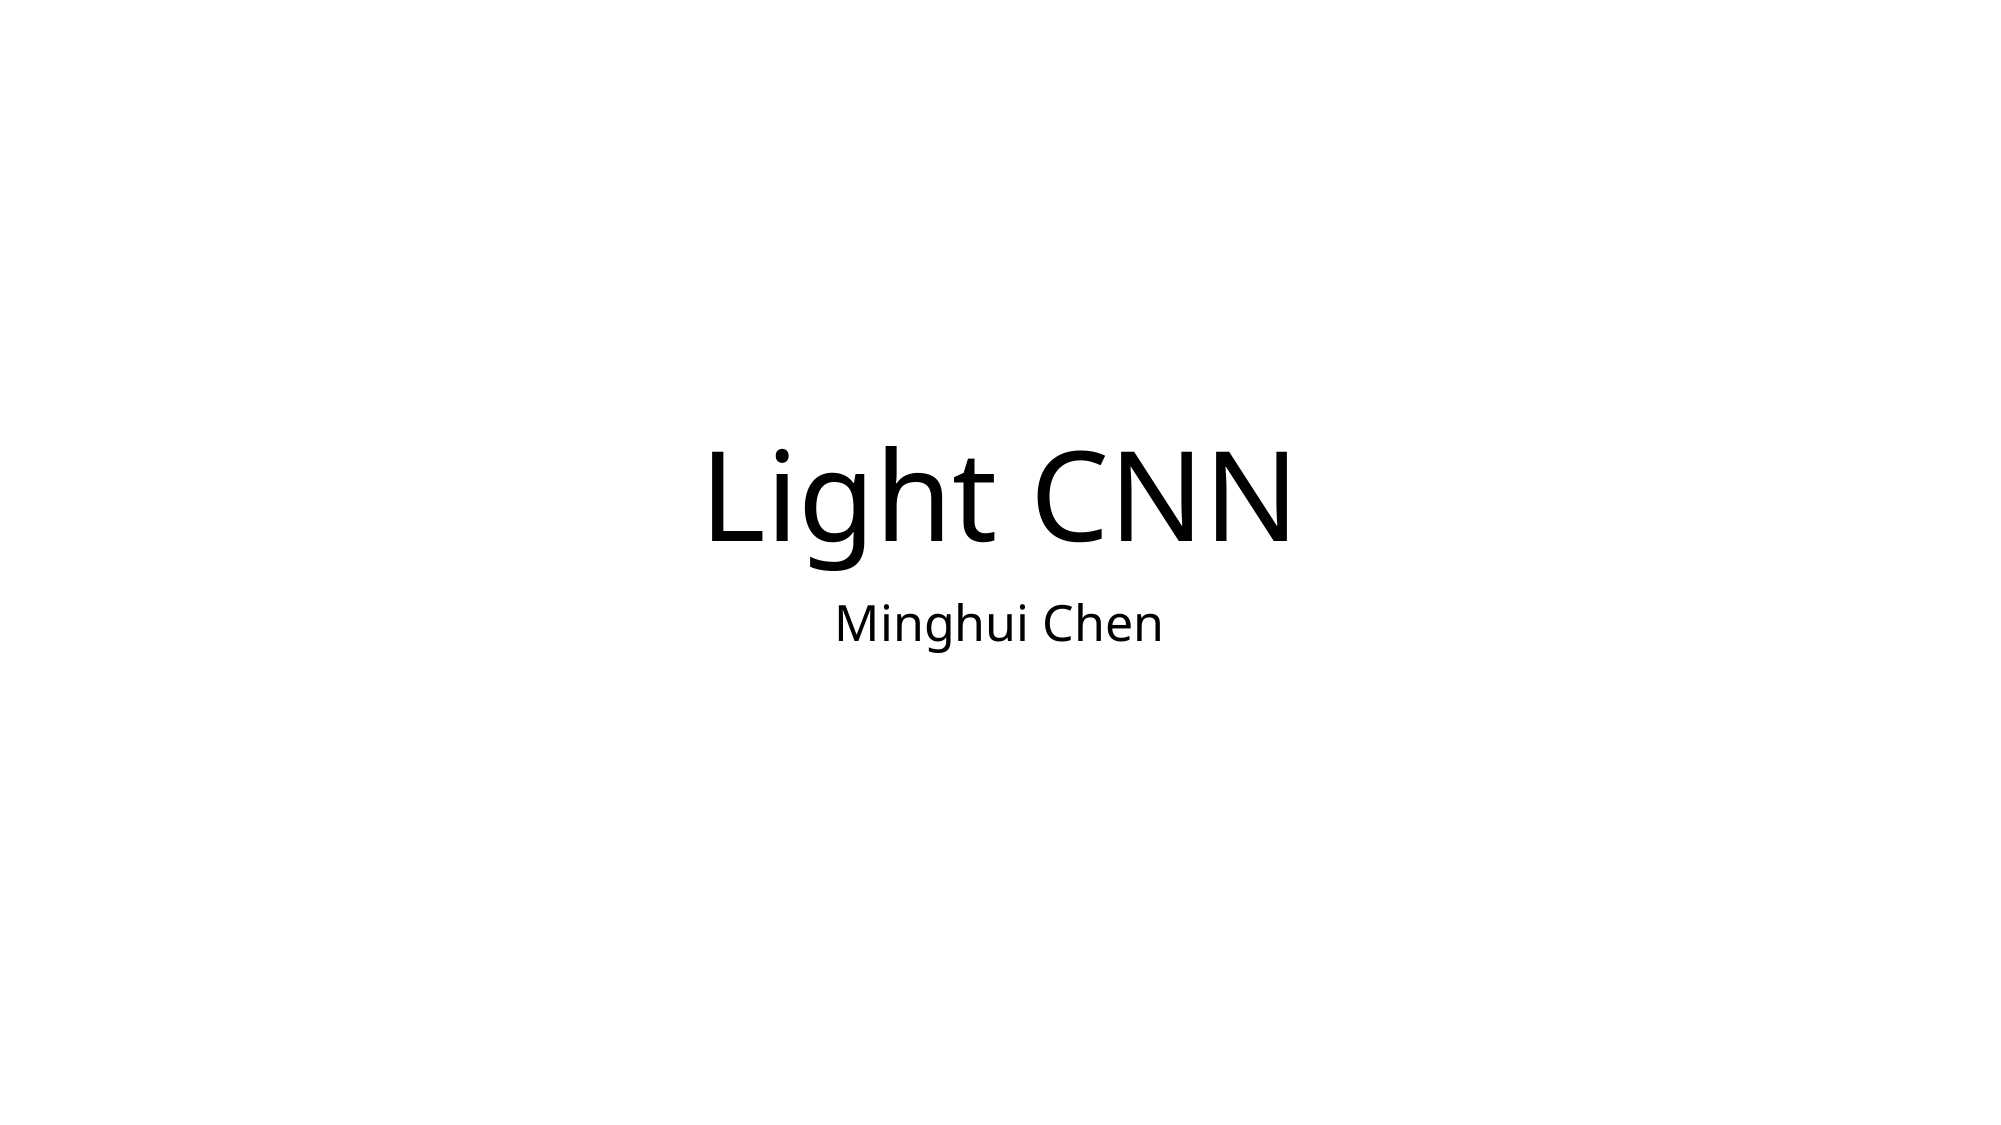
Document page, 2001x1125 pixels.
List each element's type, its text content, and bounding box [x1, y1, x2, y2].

subtitle Minghui Chen [249, 590, 1750, 863]
title Light CNN [249, 184, 1750, 576]
